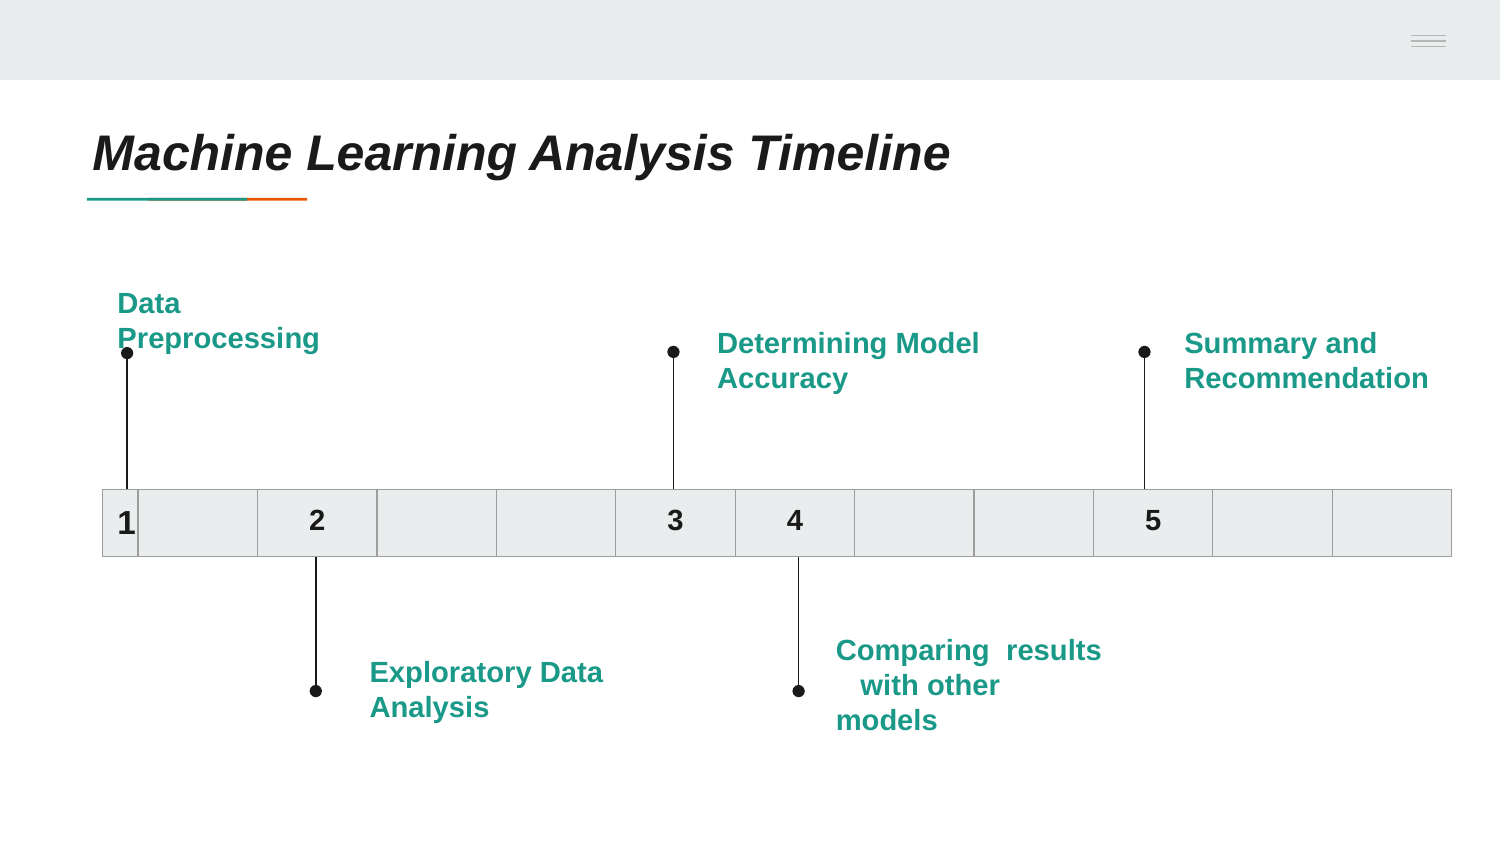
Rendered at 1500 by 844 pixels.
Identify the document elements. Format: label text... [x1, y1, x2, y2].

title Machine Learning Analysis Timeline [77, 121, 1427, 196]
table_header [497, 490, 615, 556]
table_header [139, 490, 257, 556]
table_header [975, 490, 1093, 556]
table_header [378, 490, 496, 556]
table_header [855, 490, 973, 556]
table_header 1 [103, 490, 137, 556]
table_header [1333, 490, 1451, 556]
title Exploratory Data Analysis [354, 655, 653, 721]
table_header 5 [1094, 490, 1212, 556]
table_header 3 [616, 490, 735, 556]
title Comparing results with other models [820, 651, 1119, 716]
title Data Preprocessing [102, 287, 400, 352]
table_header 4 [736, 490, 854, 556]
table_header [1213, 490, 1332, 556]
title Summary and Recommendation [1169, 327, 1467, 392]
title Determining Model Accuracy [702, 327, 1000, 392]
table_header 2 [258, 490, 376, 556]
